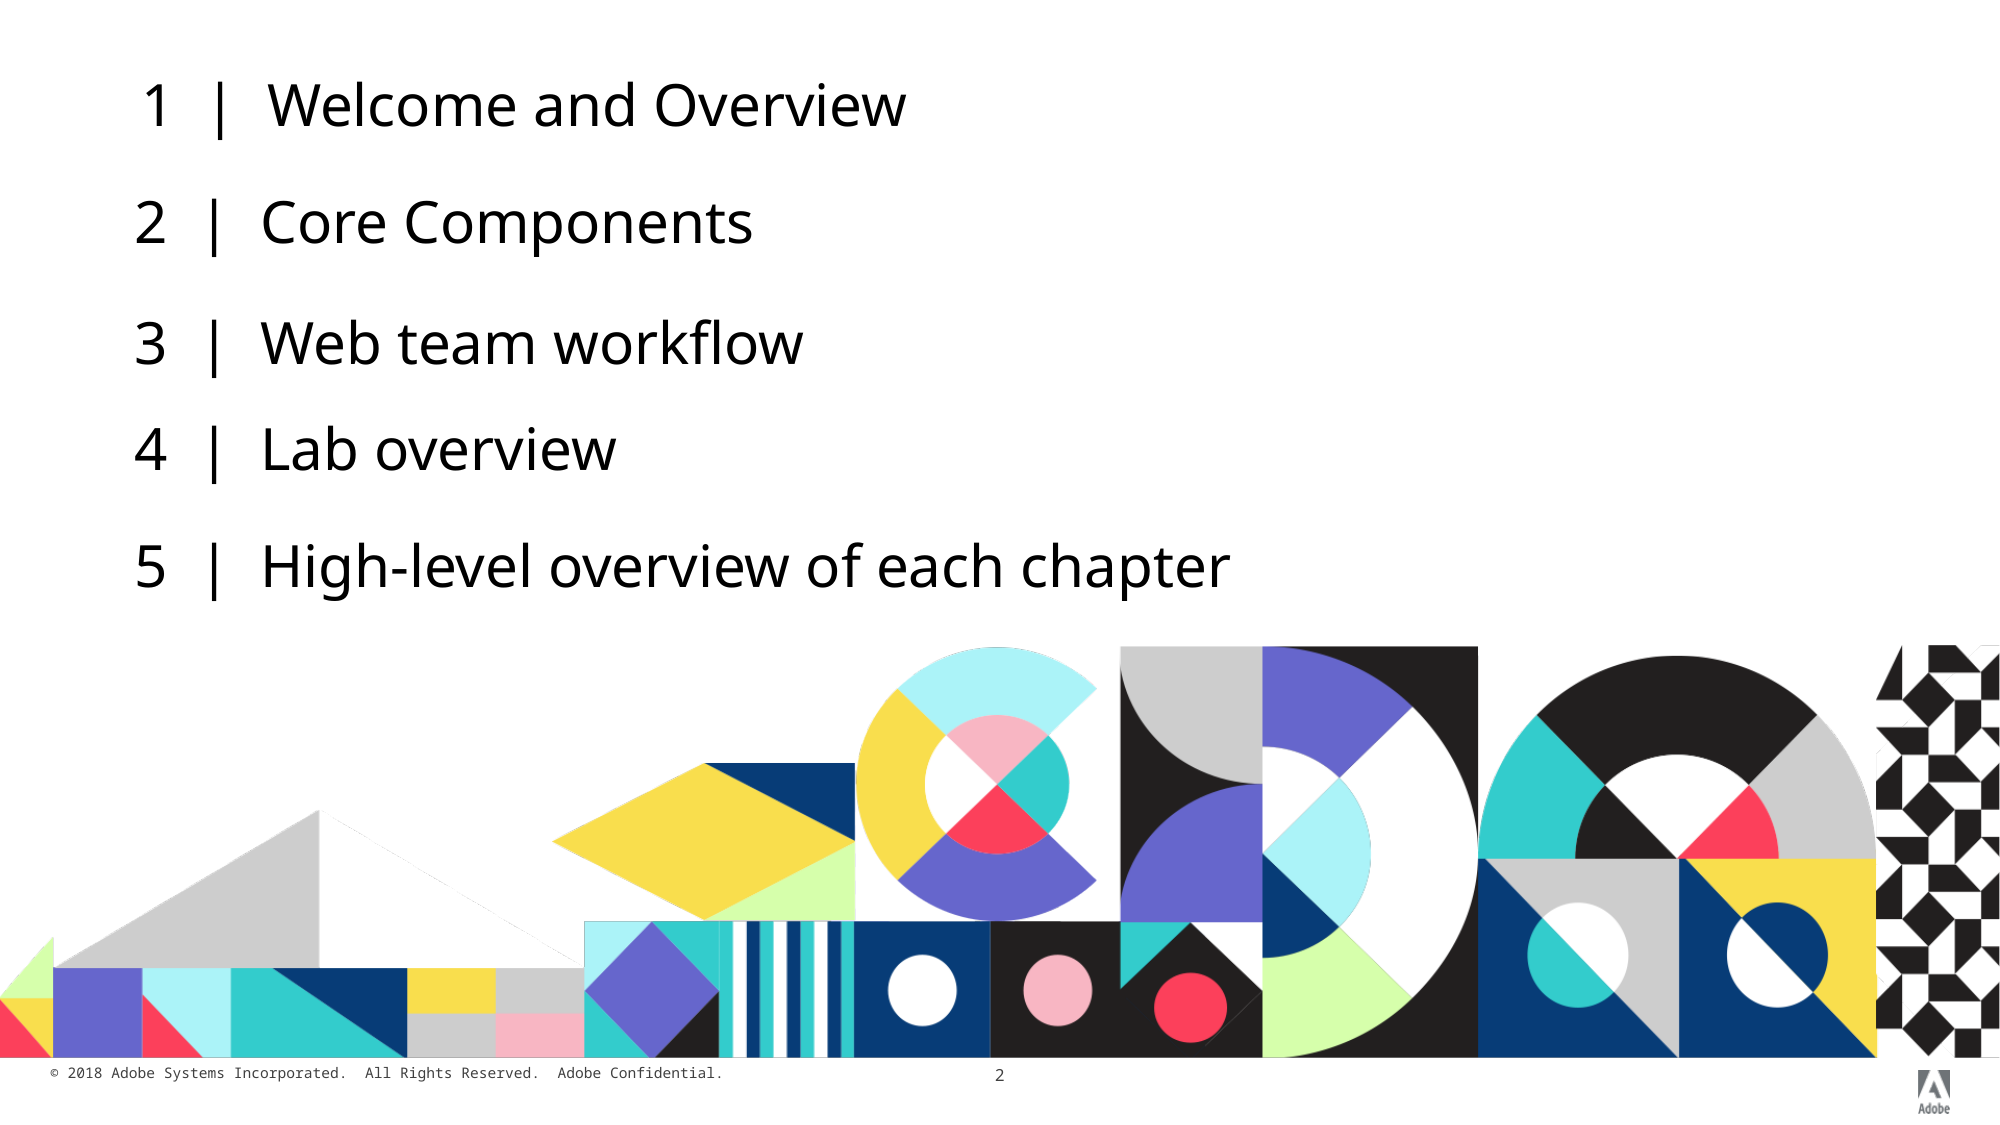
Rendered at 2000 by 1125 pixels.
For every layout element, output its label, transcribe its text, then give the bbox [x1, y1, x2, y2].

text_box 5 | High-level overview of each chapter [134, 503, 1683, 624]
picture [0, 15, 2000, 1125]
text_box 2 | Core Components [134, 159, 1683, 280]
slide_number 2 [916, 1062, 1083, 1091]
text_box 4 | Lab overview [134, 386, 1683, 503]
text_box 3 | Web team workflow [134, 280, 1683, 386]
text_box 1 | Welcome and Overview [141, 42, 1741, 164]
